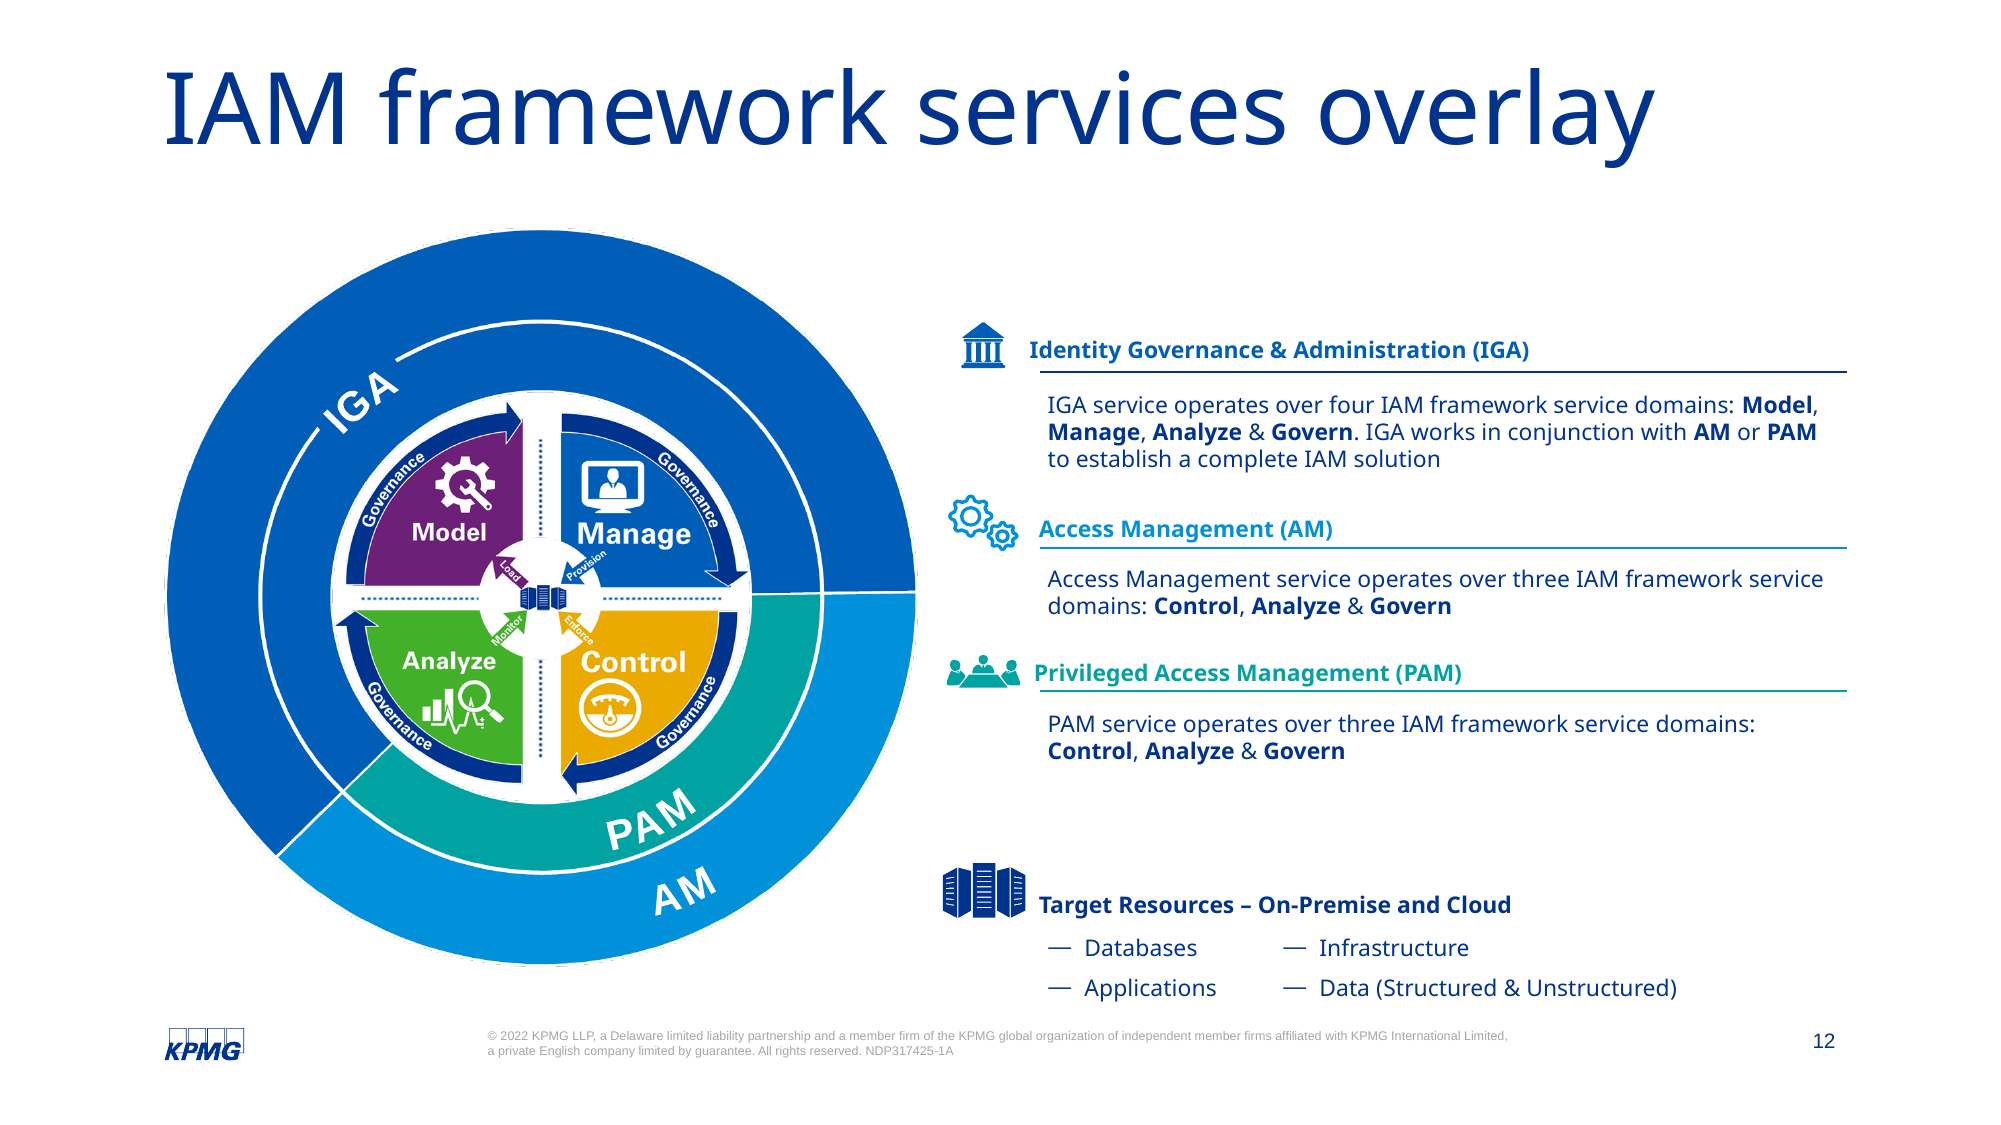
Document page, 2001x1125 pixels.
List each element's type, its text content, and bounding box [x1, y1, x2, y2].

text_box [112, 186, 972, 992]
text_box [943, 322, 1848, 1020]
title IAM framework services overlay [163, 70, 1837, 159]
